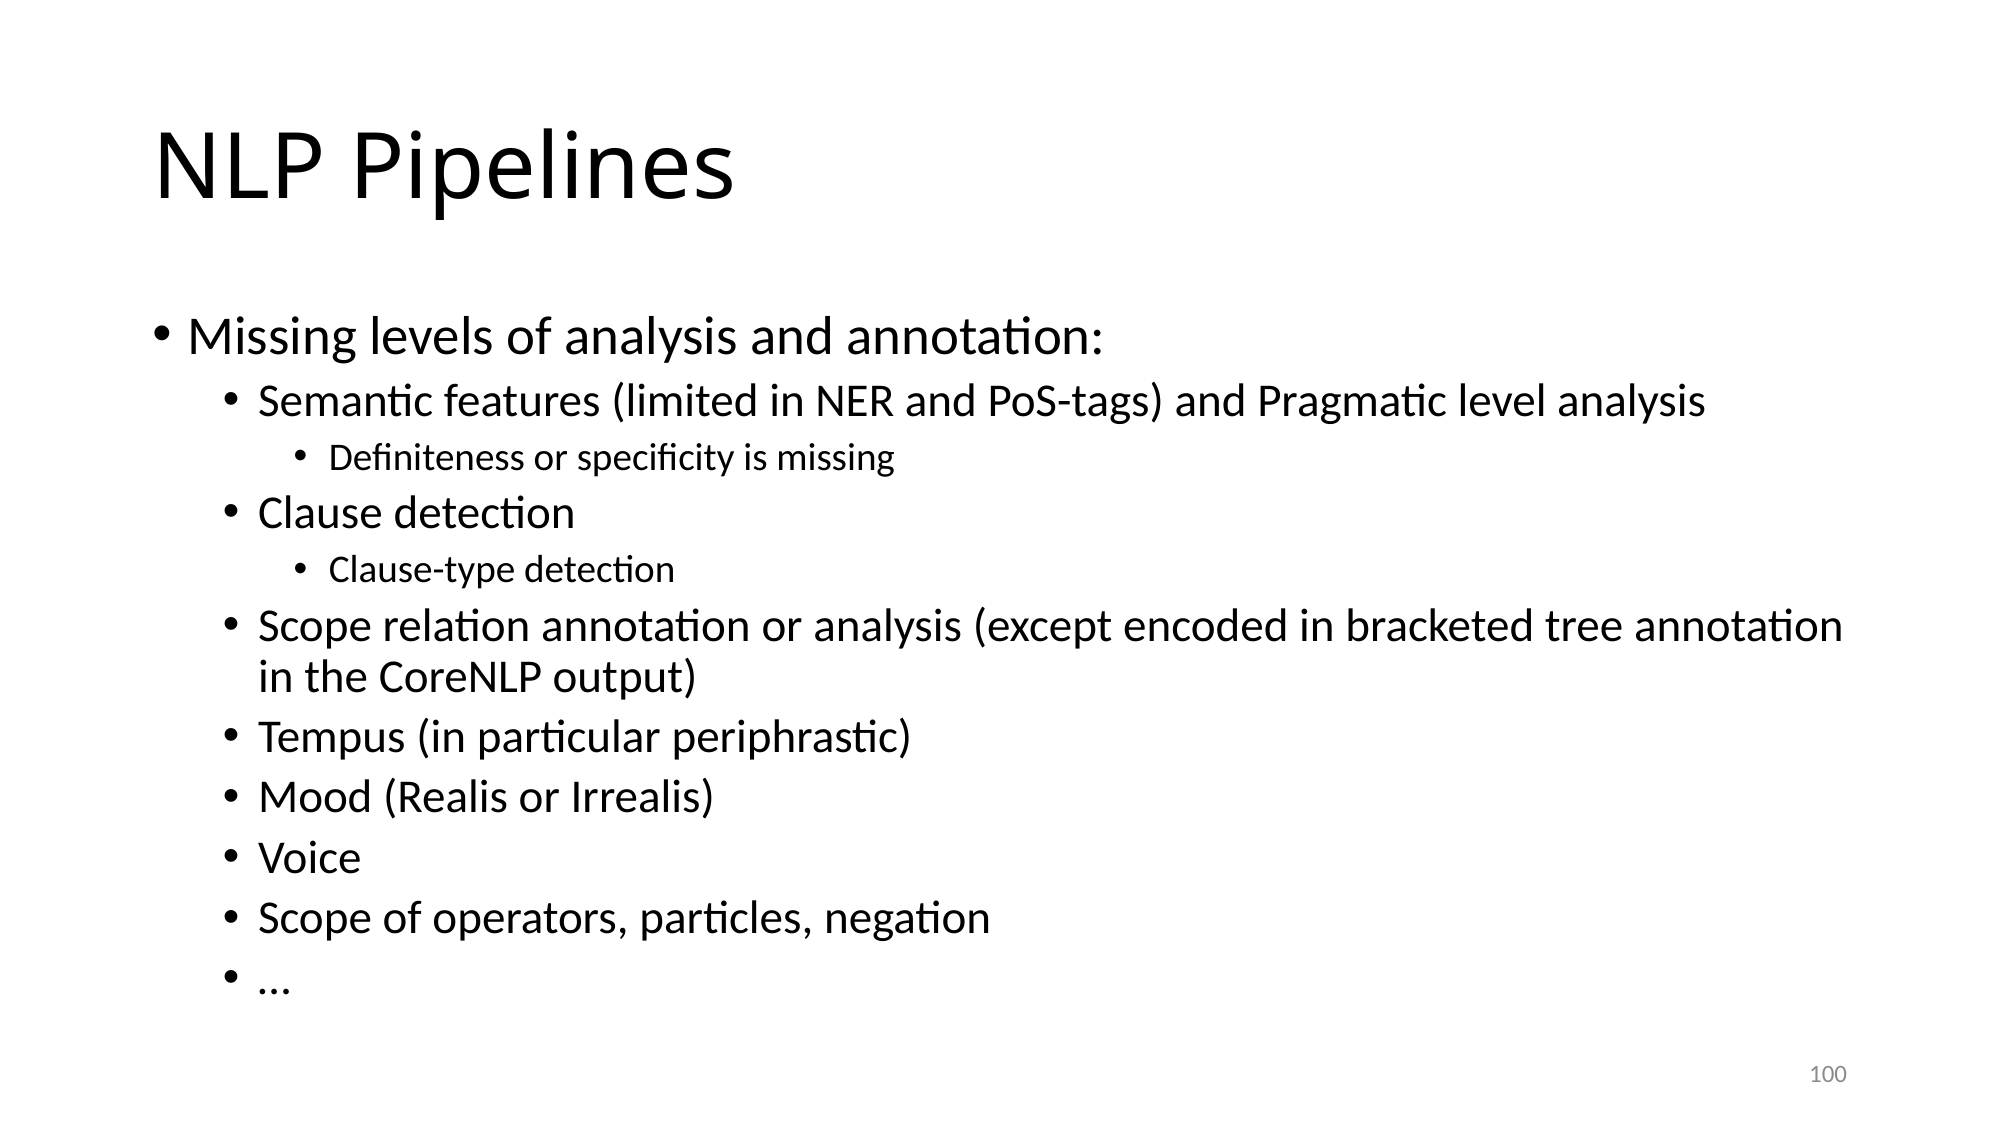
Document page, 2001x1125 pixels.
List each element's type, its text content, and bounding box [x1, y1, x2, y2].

slide_number 100 [1412, 1042, 1863, 1103]
title NLP Pipelines [137, 59, 1863, 278]
list Missing levels of analysis and annotation: Semantic features (limited in NER and PoS-tags) and Pragmatic level analysis Definiteness or specificity is missing Clause detection Clause-type detection Scope relation annotation or analysis (except encoded in bracketed tree annotation in the CoreNLP output) Tempus (in particular periphrastic) Mood (Realis or Irrealis) Voice Scope of operators, particles, negation … [137, 299, 1863, 1014]
